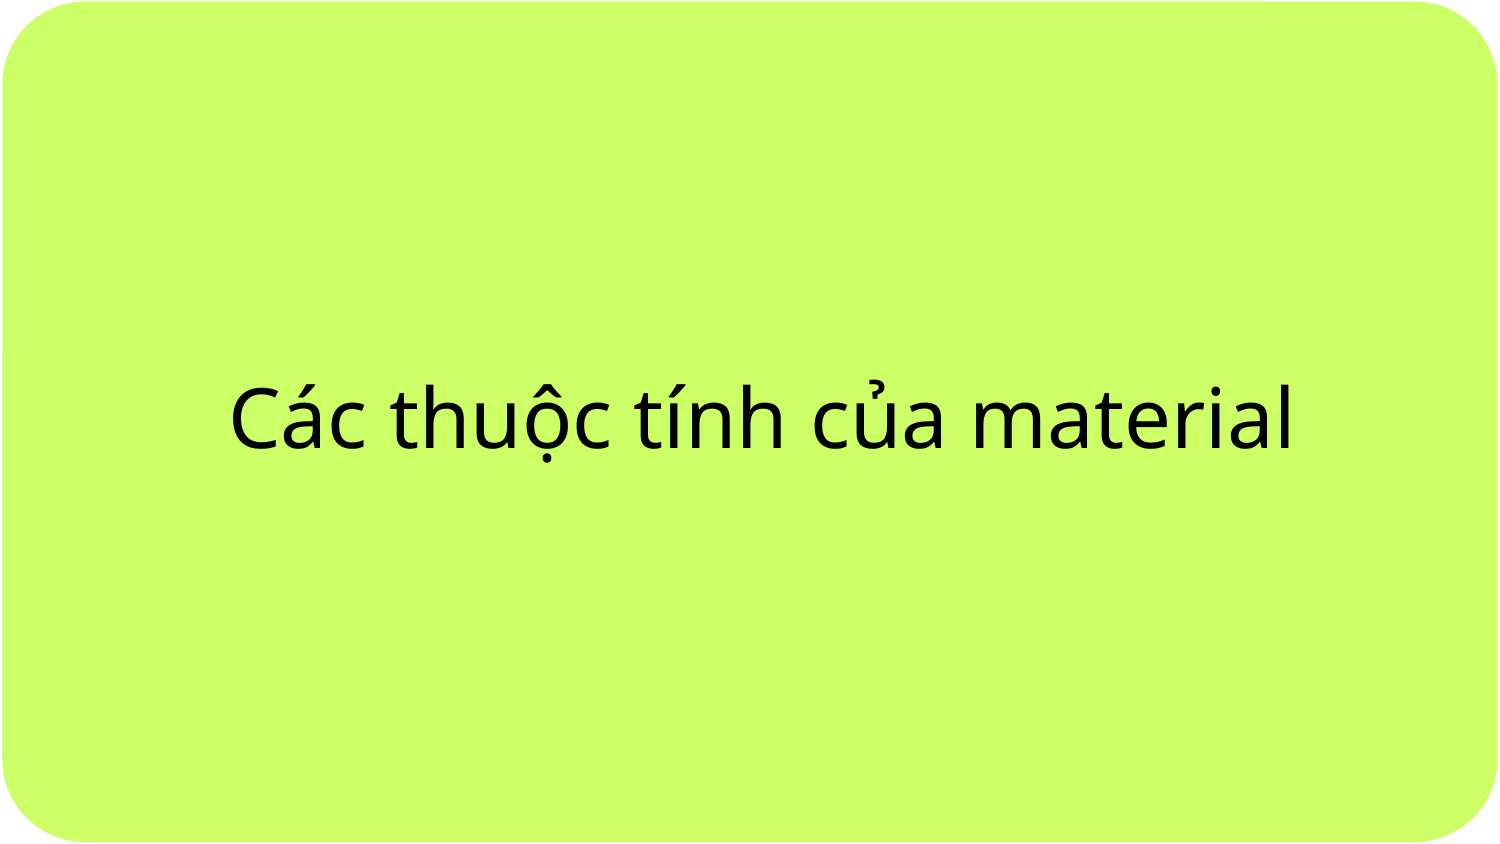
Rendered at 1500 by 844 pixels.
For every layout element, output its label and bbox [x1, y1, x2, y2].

text_box [0, 0, 1500, 844]
